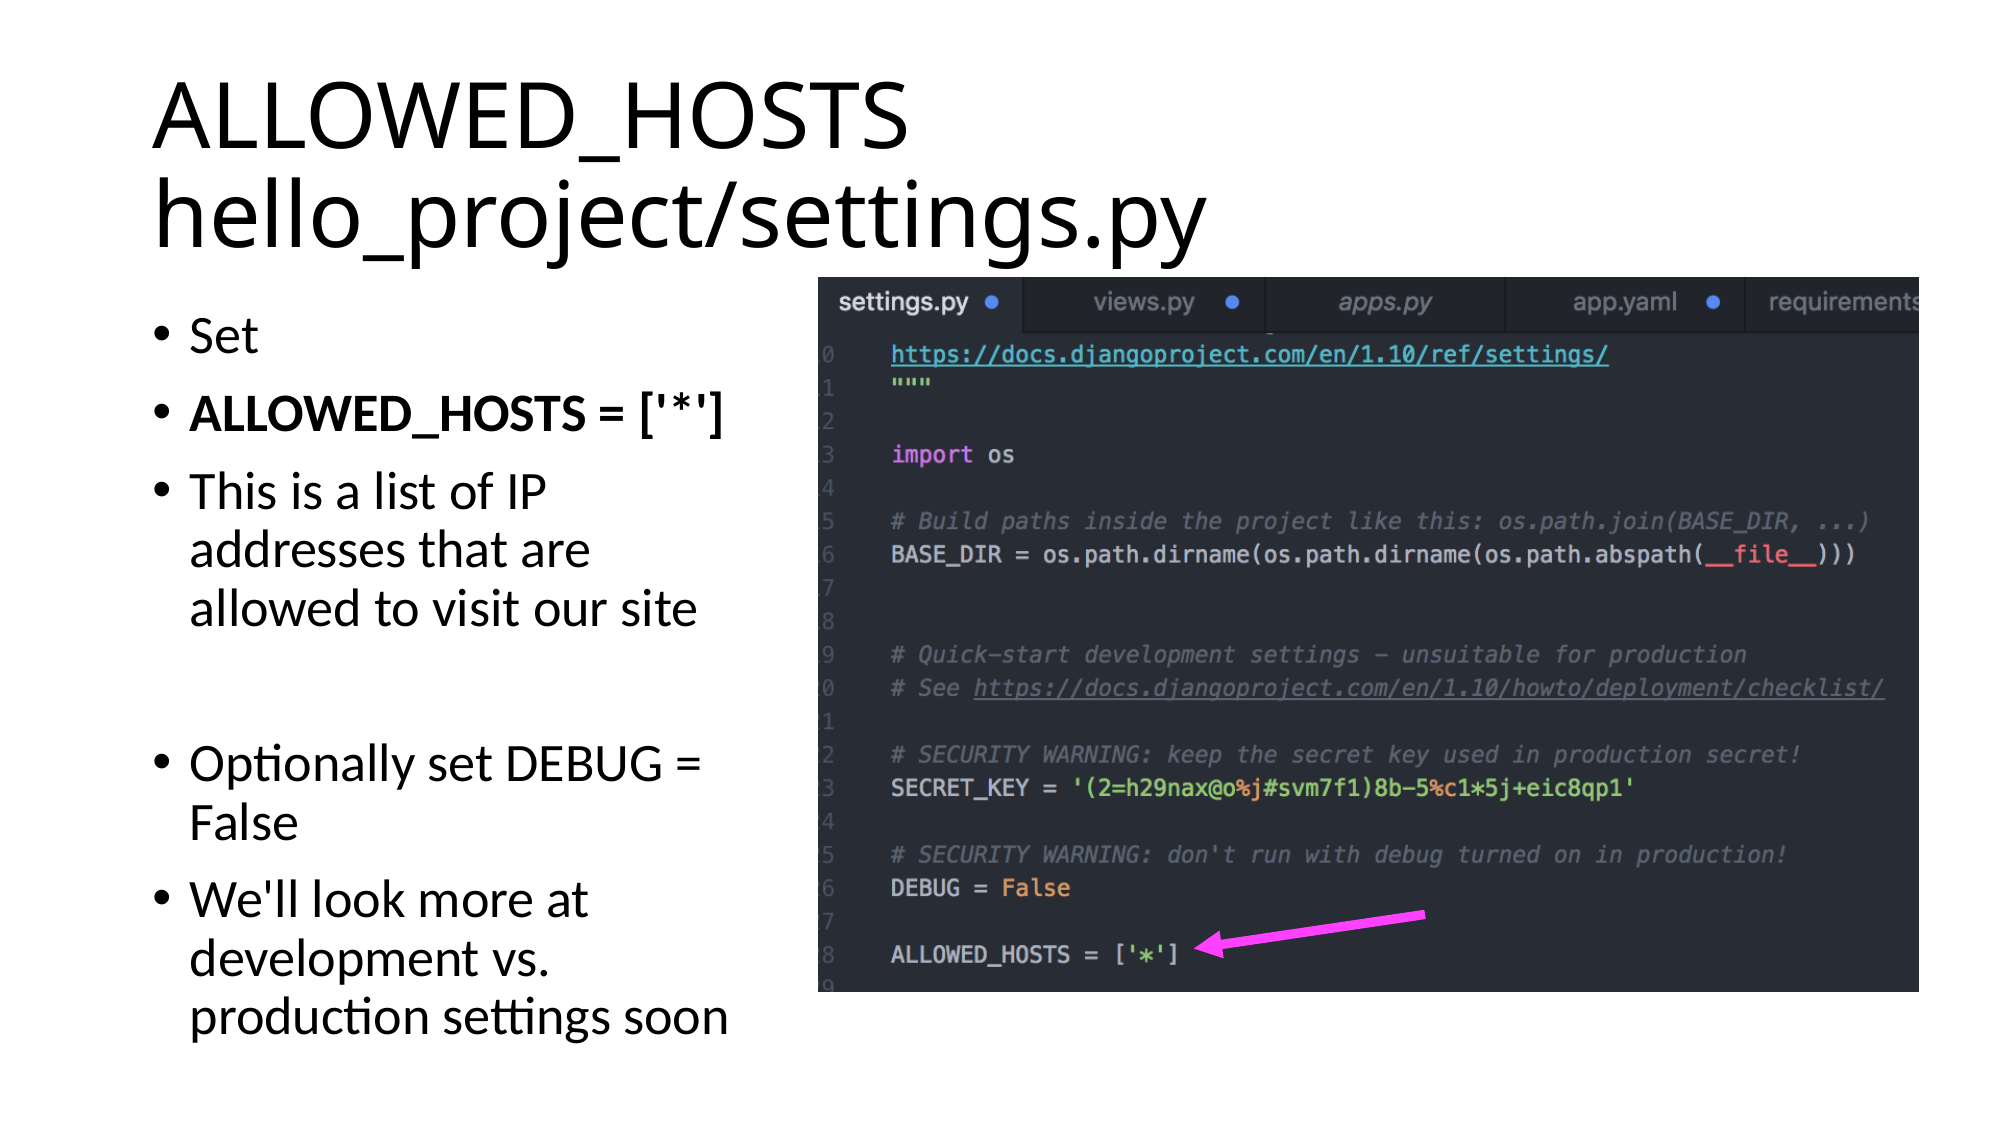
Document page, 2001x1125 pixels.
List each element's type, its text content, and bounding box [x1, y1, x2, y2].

picture [818, 277, 1919, 992]
list Set ALLOWED_HOSTS = ['*'] This is a list of IP addresses that are allowed to visit our site Optionally set DEBUG = False We'll look more at development vs. production settings soon [137, 299, 790, 1069]
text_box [1193, 914, 1425, 949]
title ALLOWED_HOSTS hello_project/settings.py [137, 59, 1863, 278]
